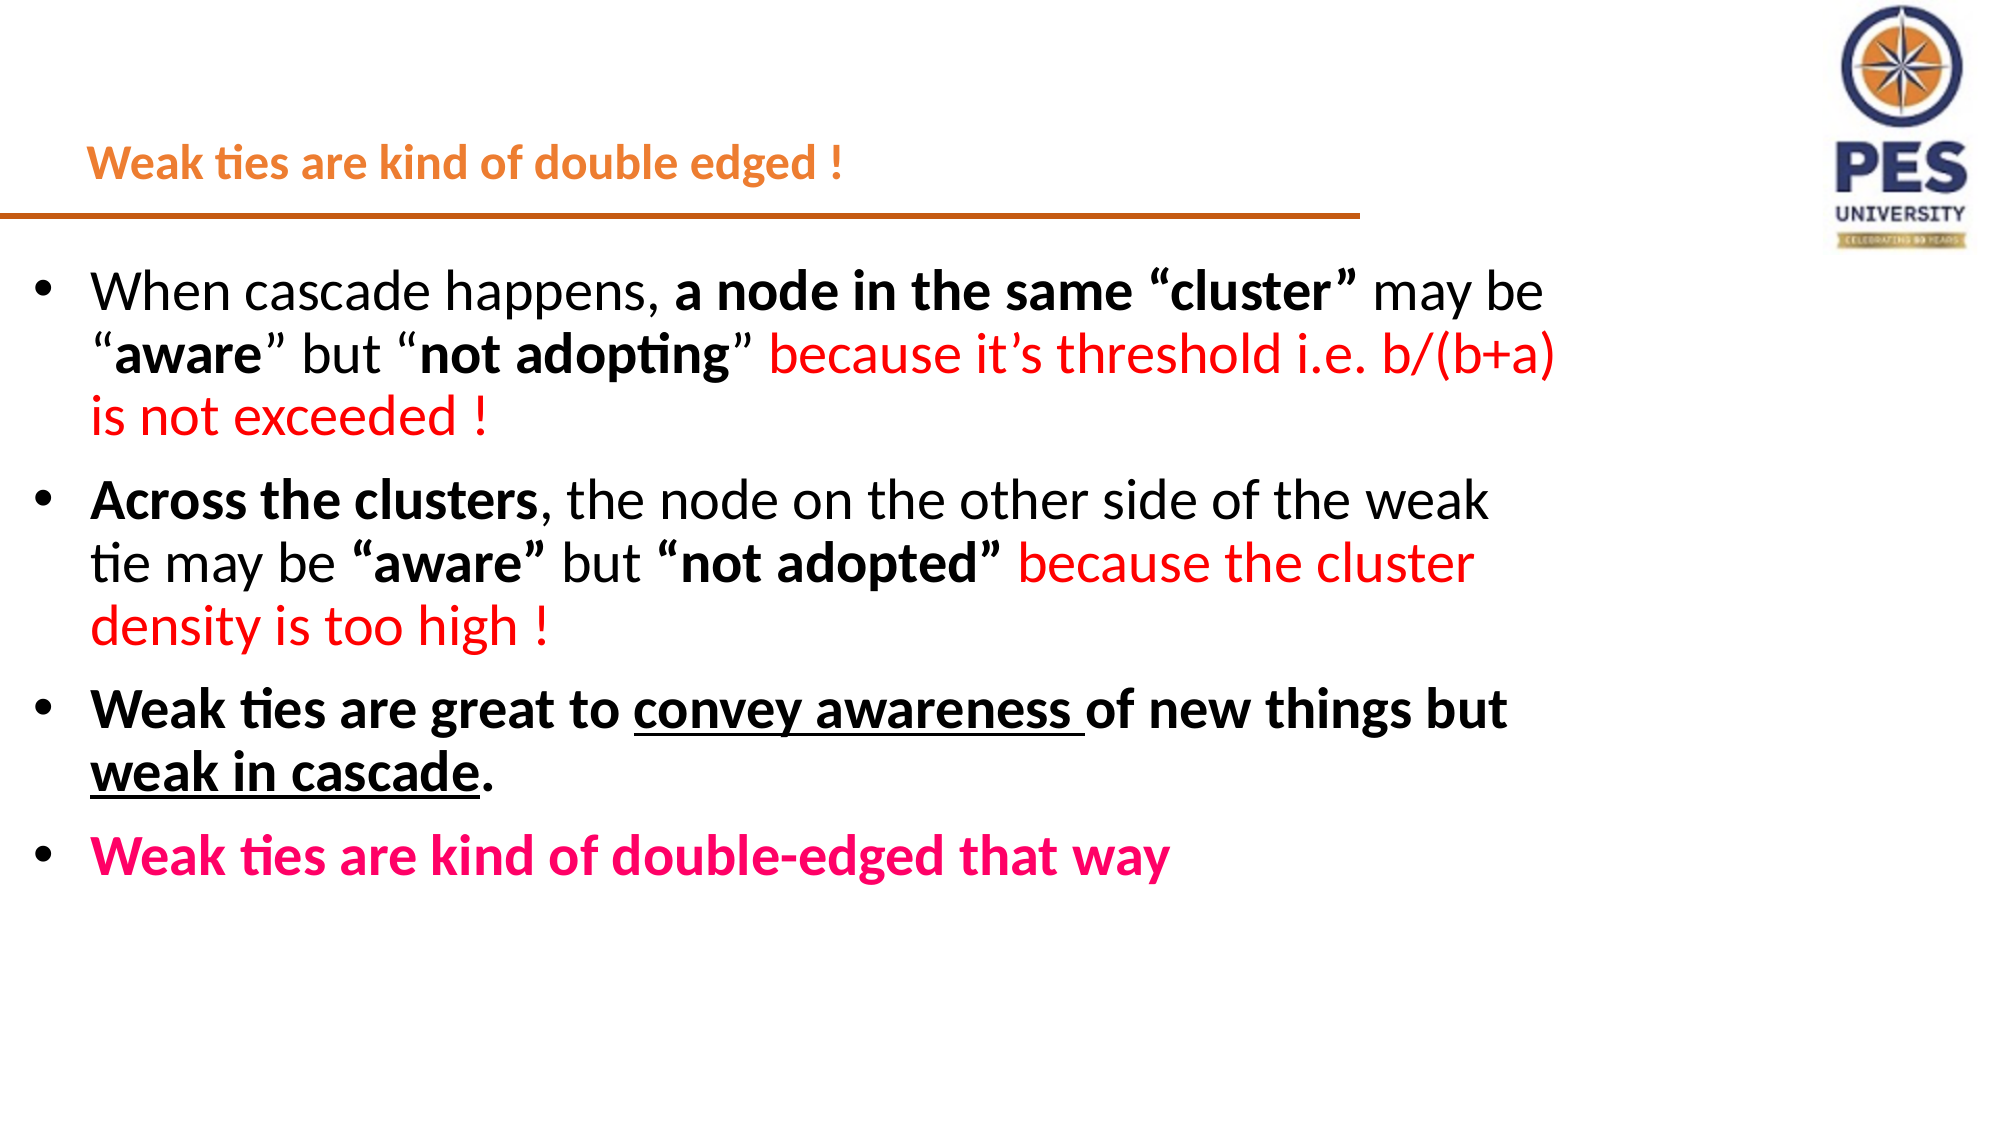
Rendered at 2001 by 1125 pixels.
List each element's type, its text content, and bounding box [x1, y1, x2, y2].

picture [1800, 0, 2000, 257]
text_box Weak ties are kind of double edged ! [71, 122, 1384, 198]
text_box When cascade happens, a node in the same “cluster” may be “aware” but “not adopting” because it’s threshold i.e. b/(b+a) is not exceeded ! Across the clusters, the node on the other side of the weak tie may be “aware” but “not adopted” because the cluster density is too high ! Weak ties are great to convey awareness of new things but weak in cascade. Weak ties are kind of double-edged that way [0, 252, 1574, 1125]
